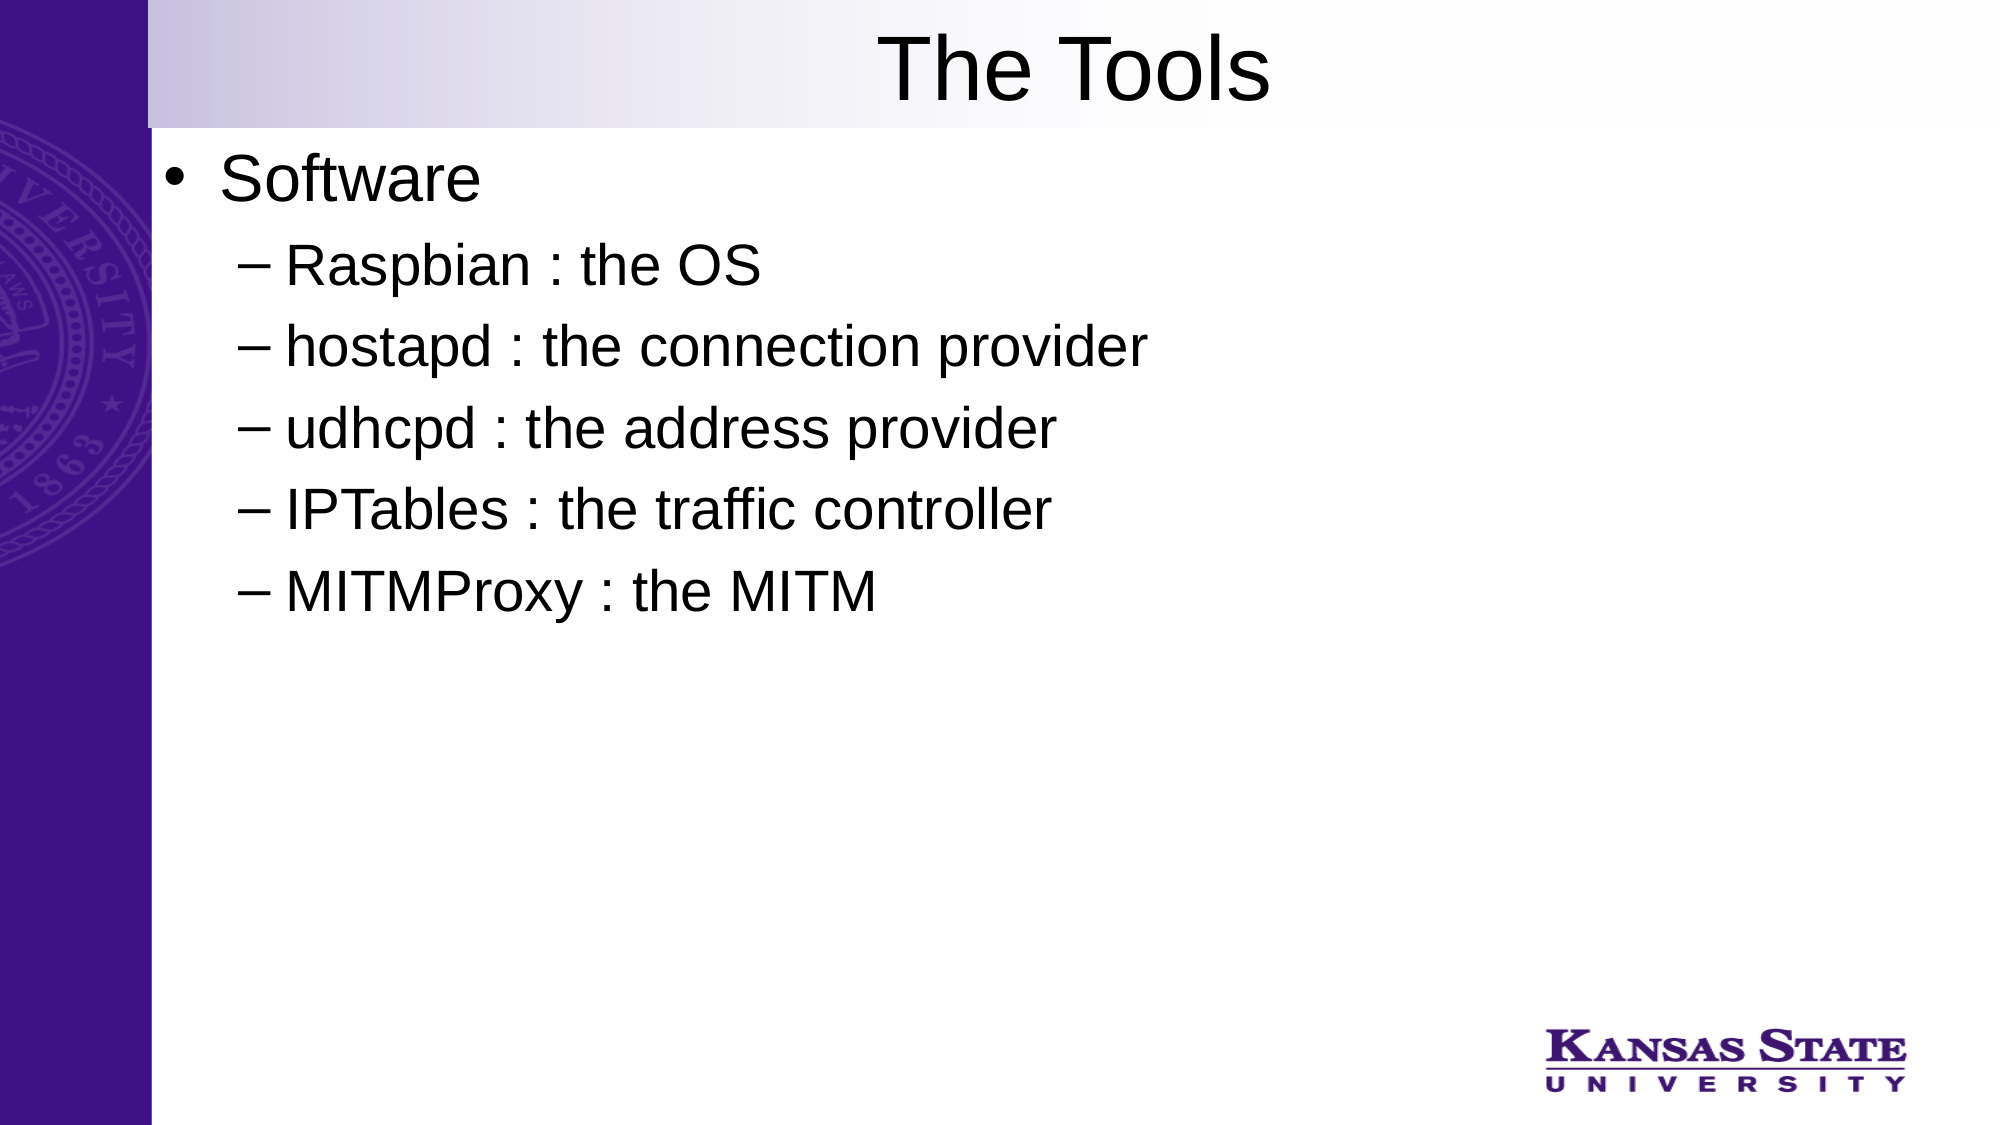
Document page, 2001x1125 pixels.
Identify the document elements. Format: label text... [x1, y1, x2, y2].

picture [0, 0, 2000, 1125]
title The Tools [148, 0, 2000, 127]
list Software Raspbian : the OS hostapd : the connection provider udhcpd : the address provider IPTables : the traffic controller MITMProxy : the MITM [148, 127, 2000, 1043]
